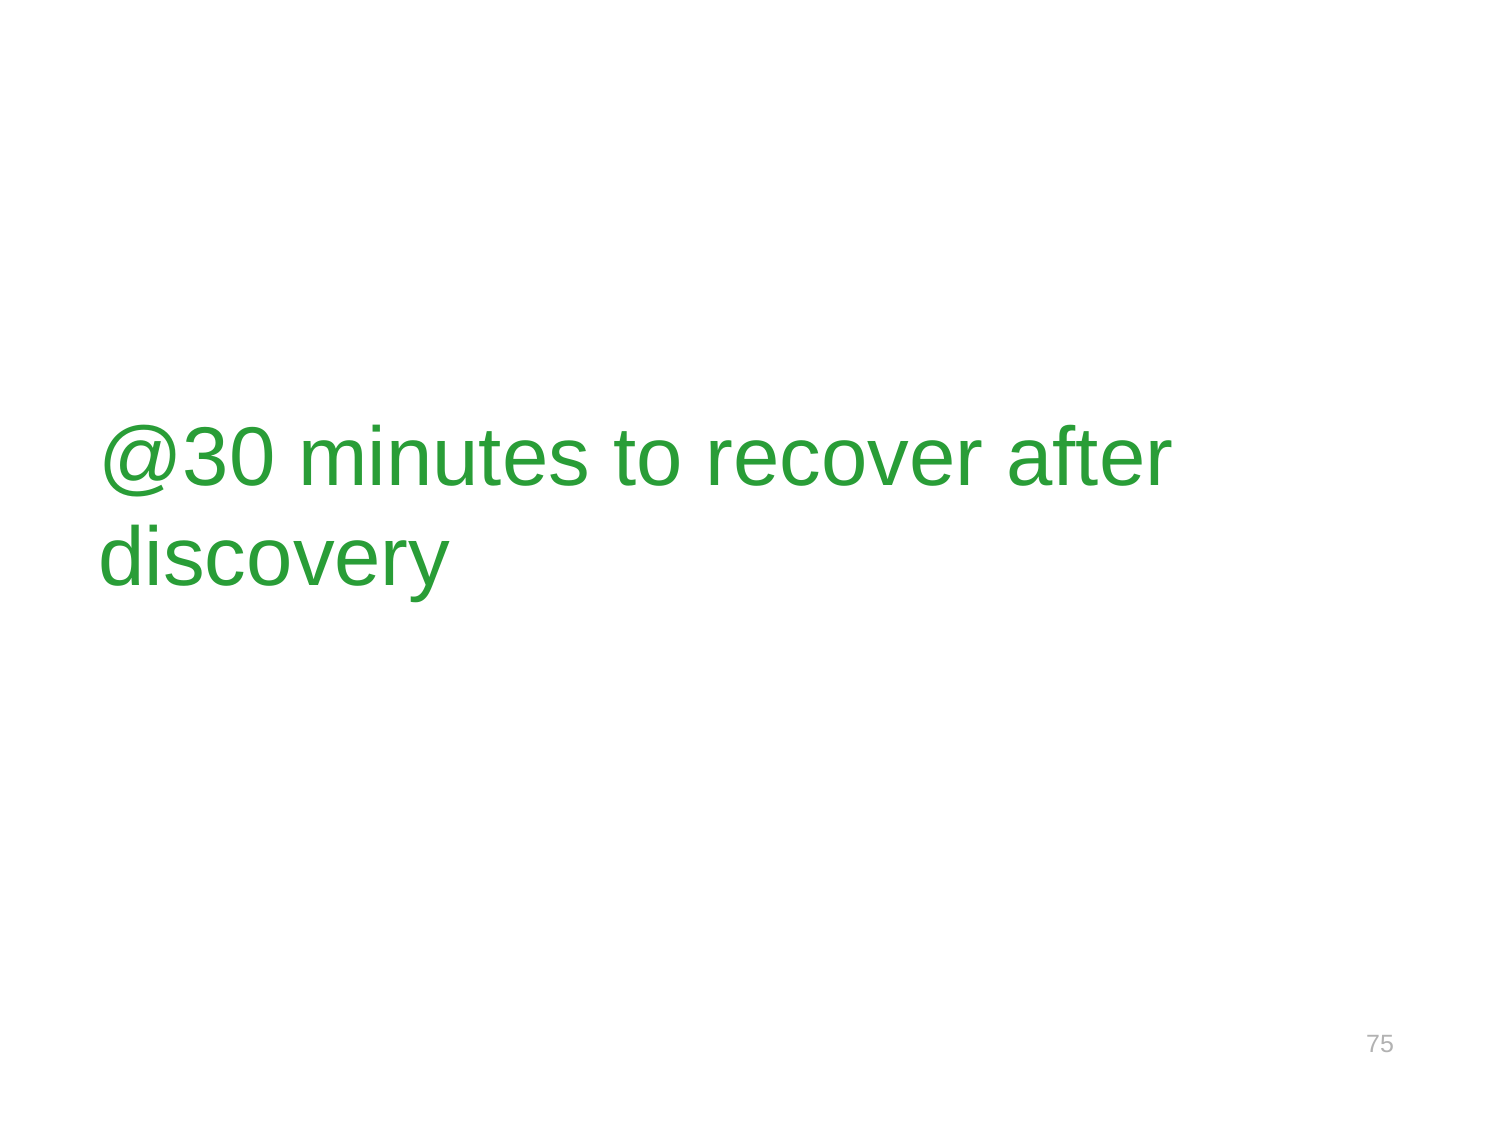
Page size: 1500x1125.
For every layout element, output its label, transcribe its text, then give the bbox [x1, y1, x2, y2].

footer 75 [934, 1012, 1410, 1073]
title @30 minutes to recover after discovery [87, 341, 1418, 663]
